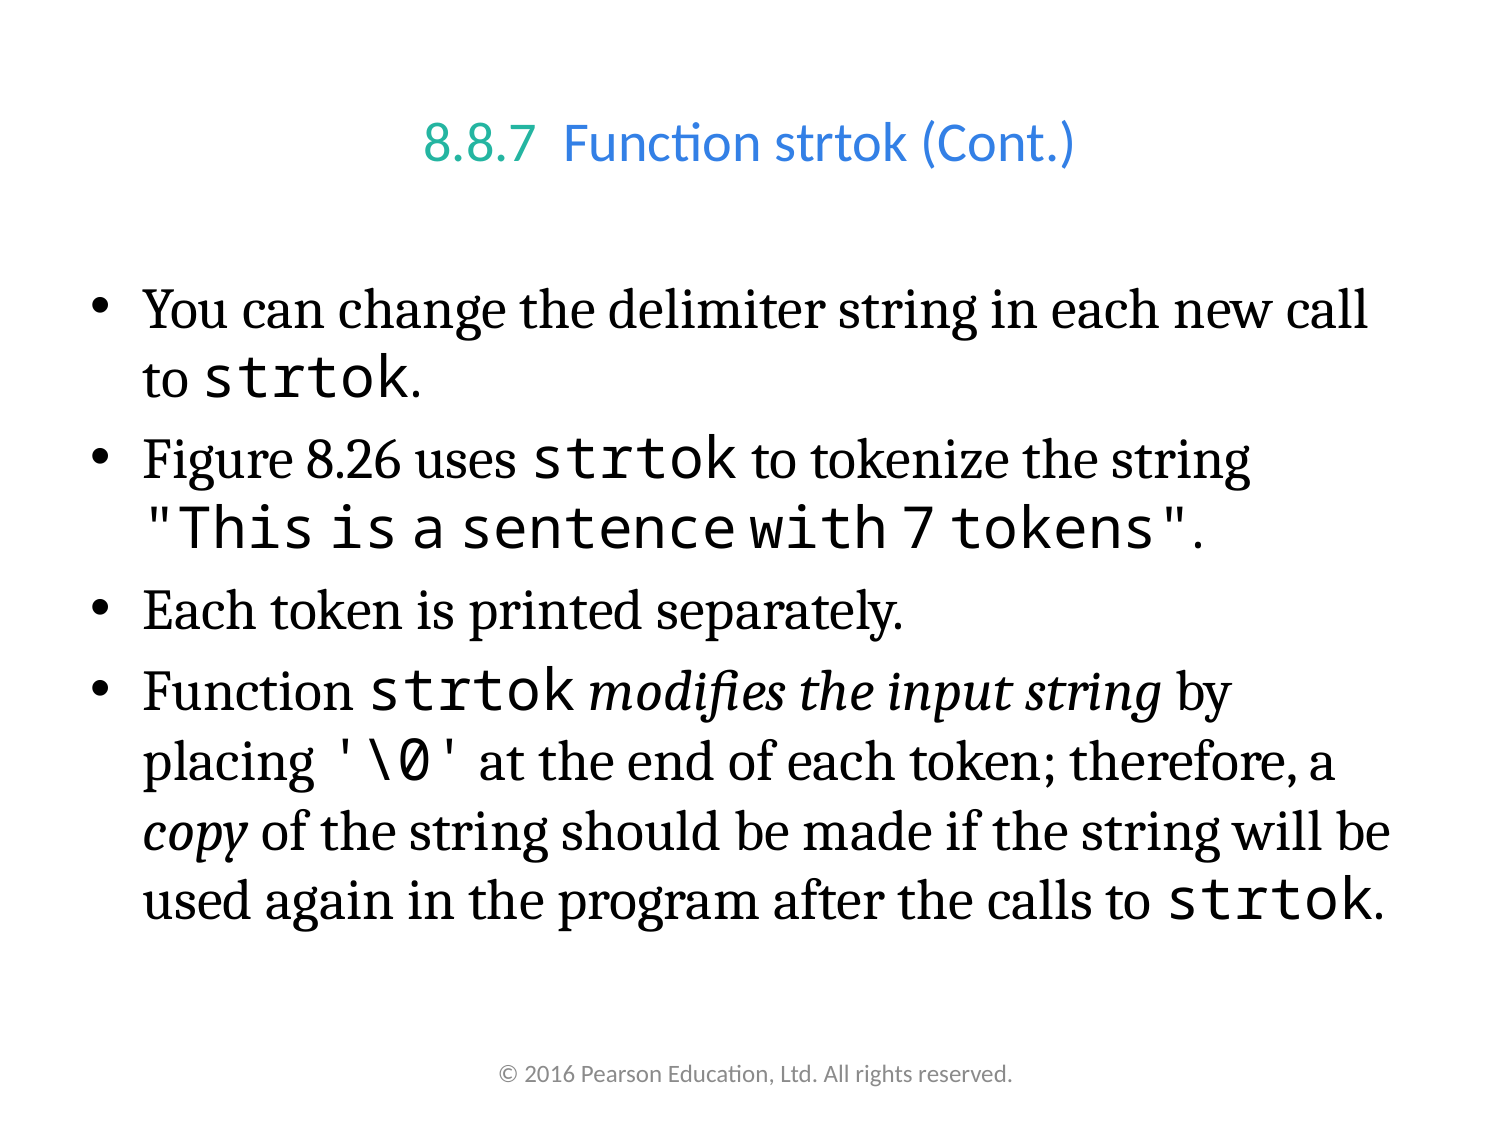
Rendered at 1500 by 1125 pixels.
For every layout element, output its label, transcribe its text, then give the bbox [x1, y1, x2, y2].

footer © 2016 Pearson Education, Ltd. All rights reserved. [362, 1042, 1150, 1103]
list You can change the delimiter string in each new call to strtok. Figure 8.26 uses strtok to tokenize the string "This is a sentence with 7 tokens". Each token is printed separately. Function strtok modifies the input string by placing '\0' at the end of each token; therefore, a copy of the string should be made if the string will be used again in the program after the calls to strtok. [75, 262, 1425, 1005]
title 8.8.7 Function strtok (Cont.) [75, 45, 1425, 233]
